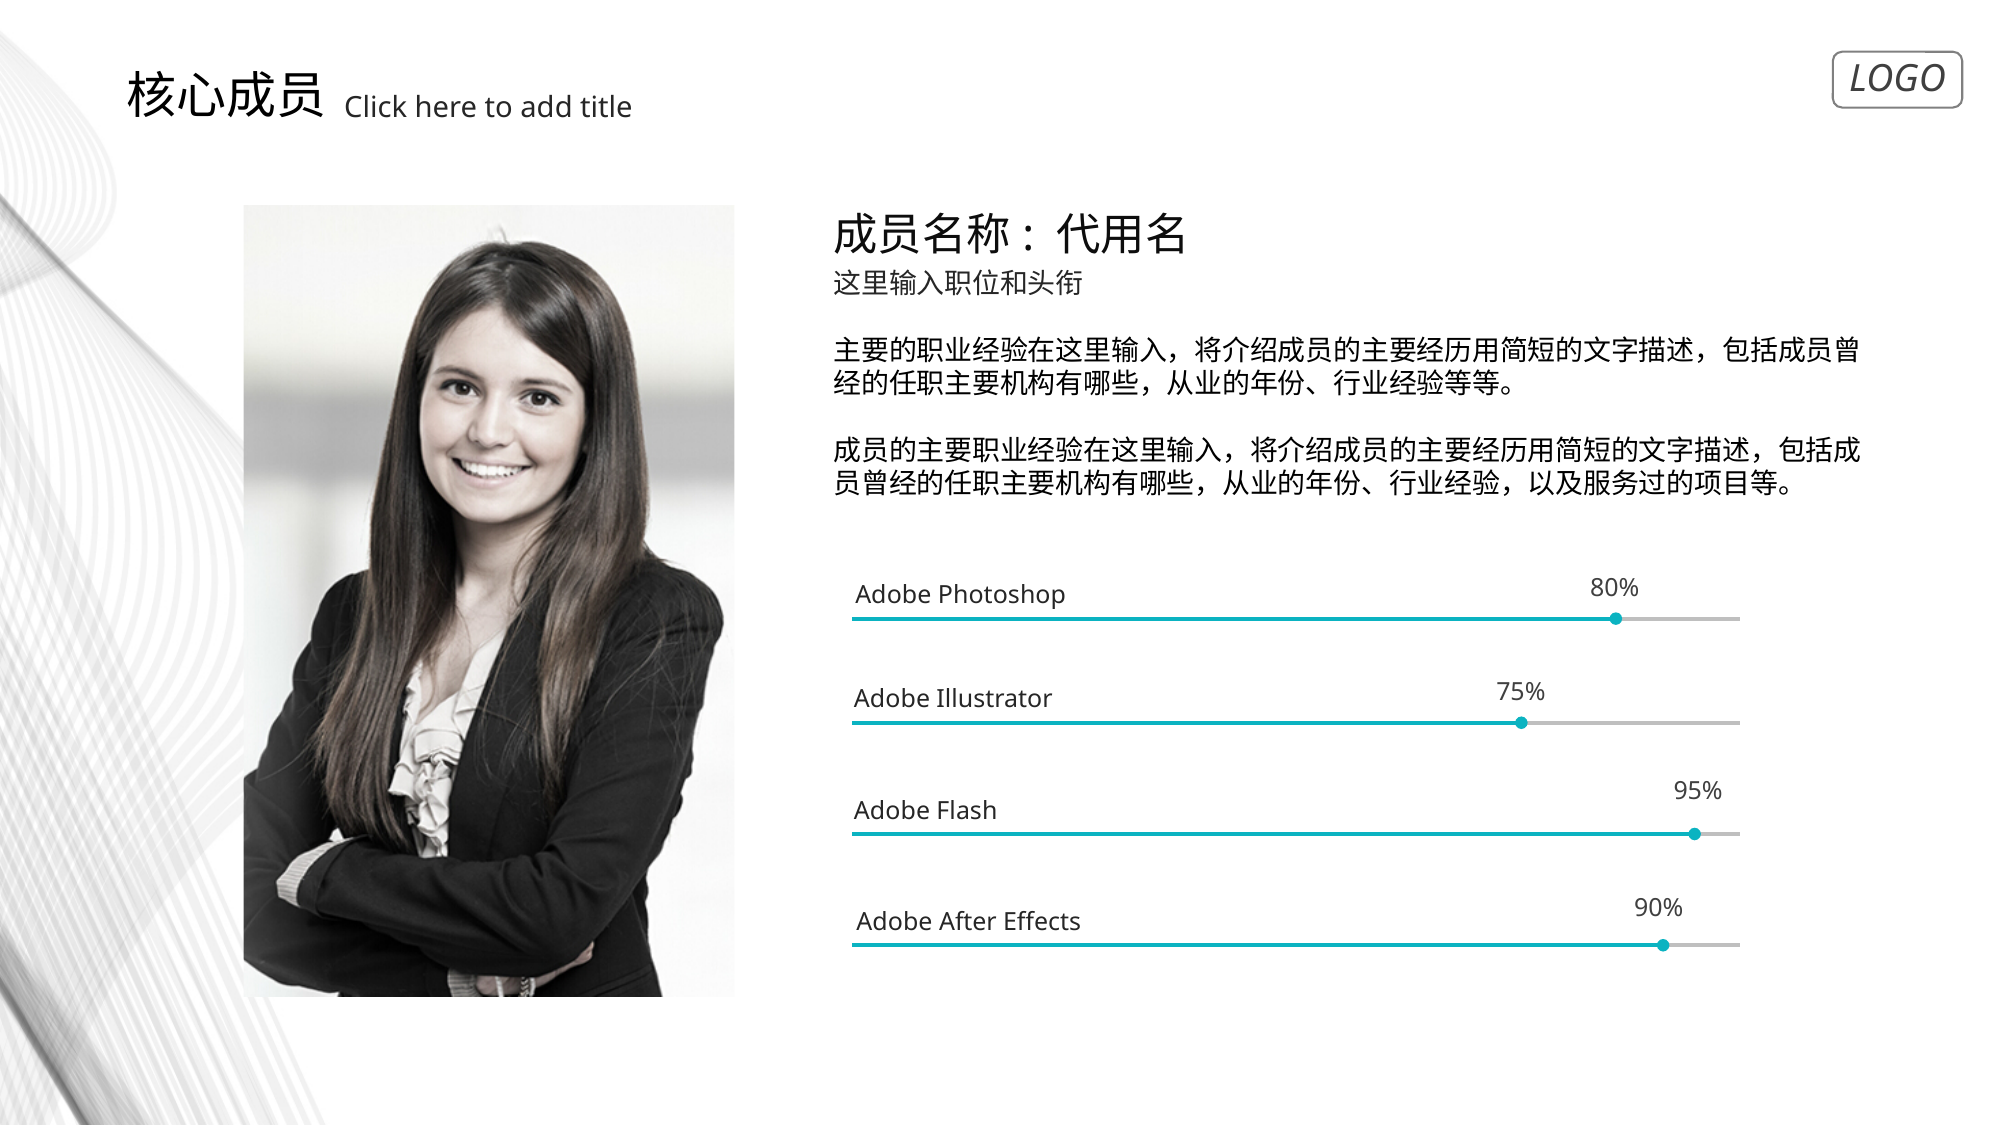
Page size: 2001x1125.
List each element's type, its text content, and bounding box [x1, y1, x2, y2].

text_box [836, 563, 1741, 946]
picture [0, 0, 2000, 1125]
text_box [243, 205, 735, 998]
text_box Click here to add title [329, 73, 711, 131]
text_box 成员名称: 代用名 这里输入职位和头衔 主要的职业经验在这里输入，将介绍成员的主要经历用简短的文字描述，包括成员曾经的任职主要机构有哪些，从业的年份、行业经验等等。 成员的主要职业经验在这里输入，将介绍成员的主要经历用简短的文字描述，包括成员曾经的任职主要机构有哪些，从业的年份、行业经验，以及服务过的项目等。 [818, 187, 1886, 540]
text_box 核心成员 [31, 55, 342, 131]
